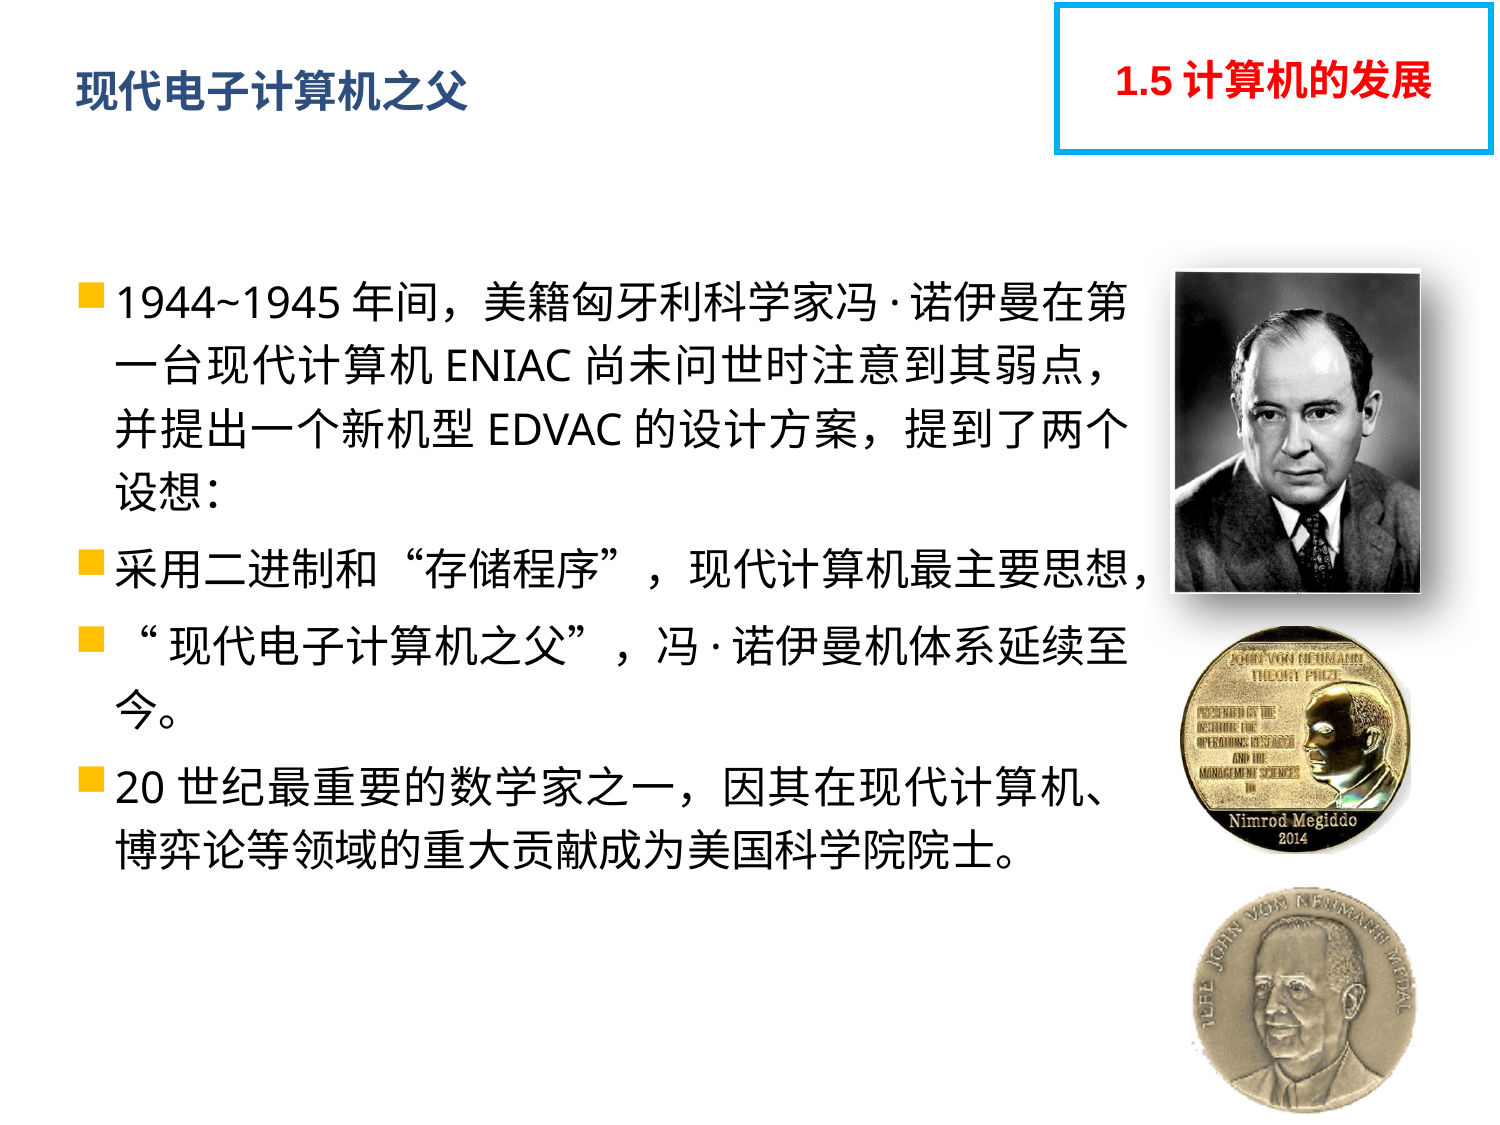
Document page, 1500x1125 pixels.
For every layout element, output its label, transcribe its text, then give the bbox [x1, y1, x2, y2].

picture [1170, 268, 1421, 594]
text_box 1.5计算机的发展 [1057, 5, 1492, 152]
picture [1180, 626, 1411, 855]
picture [1190, 881, 1419, 1117]
list 1944~1945年间，美籍匈牙利科学家冯·诺伊曼在第一台现代计算机ENIAC尚未问世时注意到其弱点，并提出一个新机型EDVAC的设计方案，提到了两个设想： 采用二进制和“存储程序”，现代计算机最主要思想， “现代电子计算机之父”，冯·诺伊曼机体系延续至今。 20世纪最重要的数学家之一，因其在现代计算机、博弈论等领域的重大贡献成为美国科学院院士。 [60, 256, 1146, 951]
title 现代电子计算机之父 [60, 42, 1057, 144]
